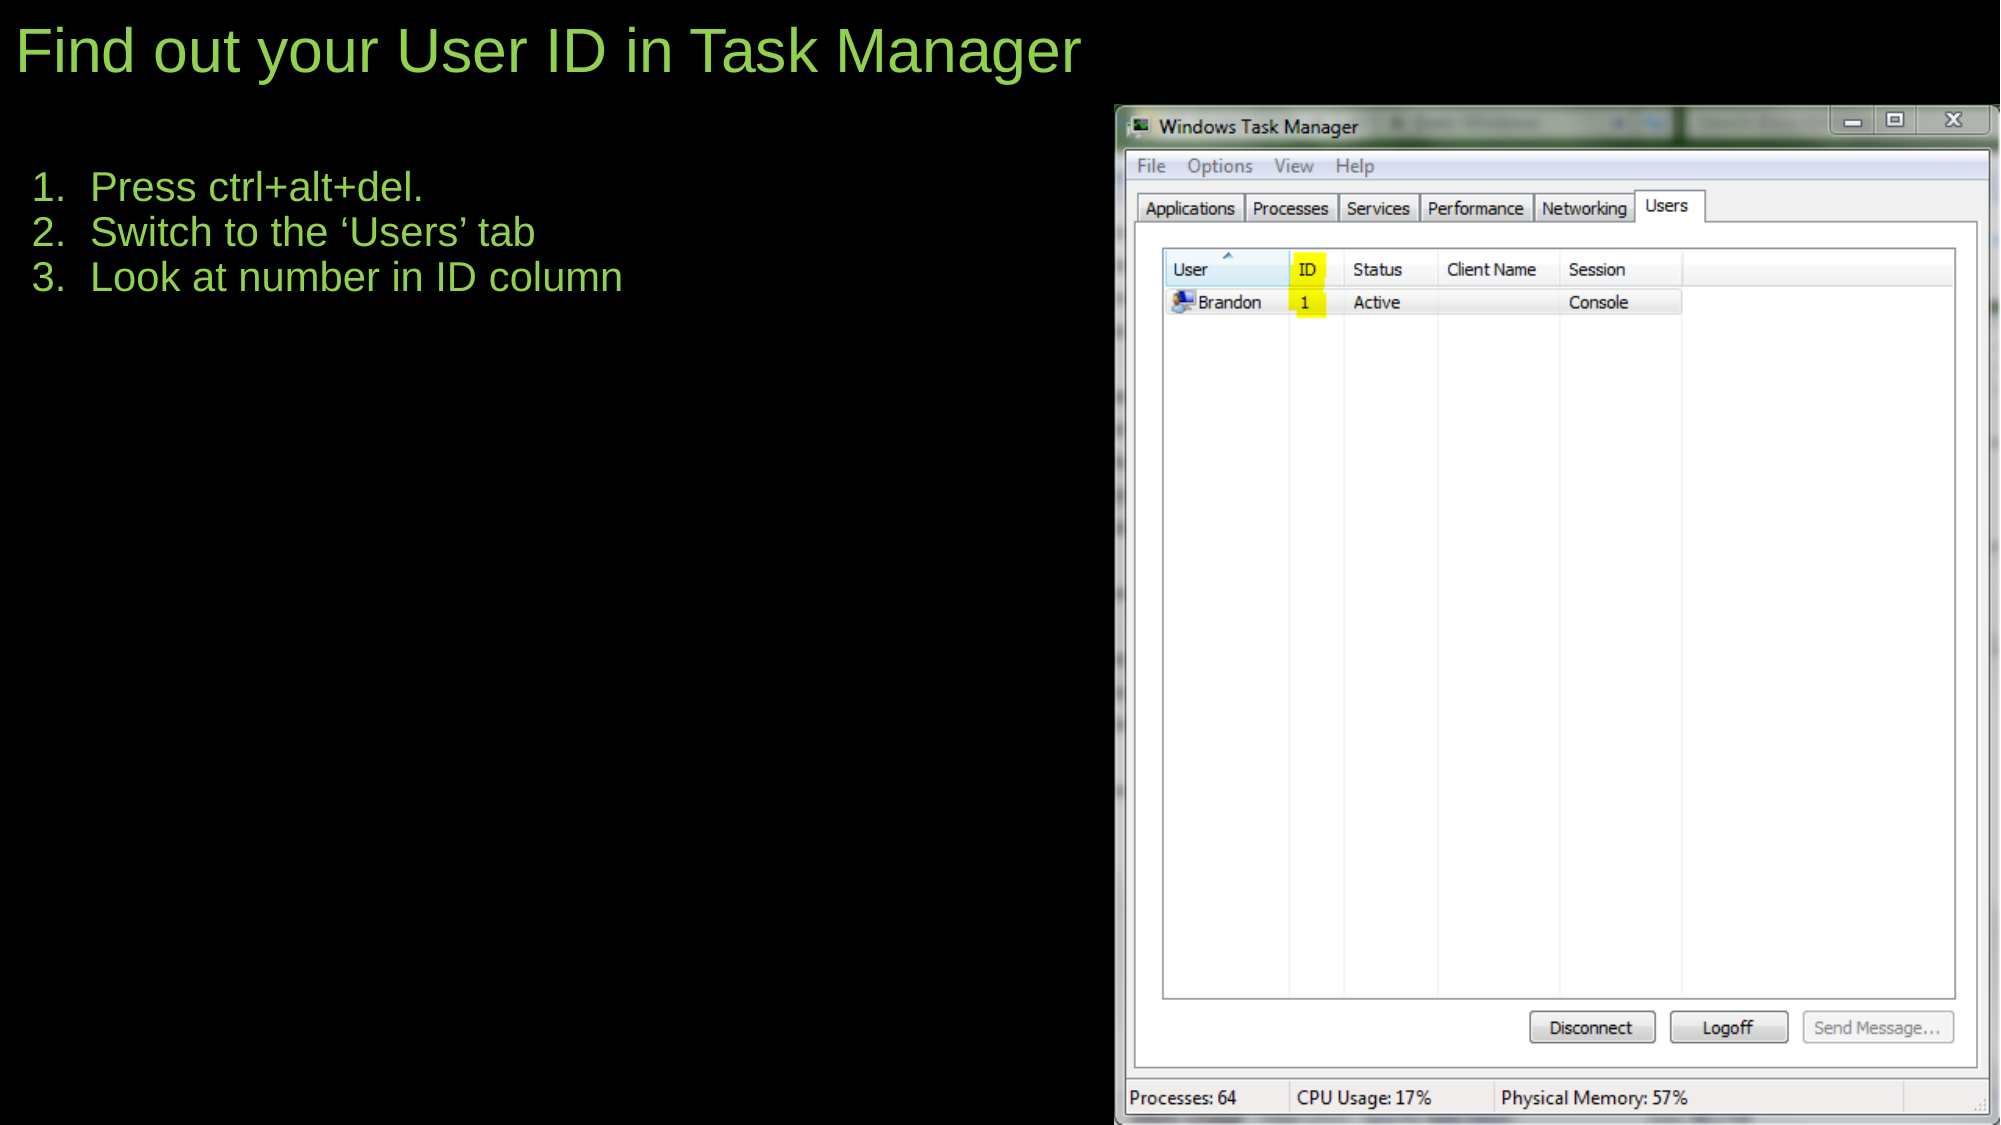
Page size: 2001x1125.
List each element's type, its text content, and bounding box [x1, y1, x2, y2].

picture [1113, 104, 2000, 1125]
list Press ctrl+alt+del. Switch to the ‘Users’ tab Look at number in ID column [0, 149, 794, 975]
title Find out your User ID in Task Manager [0, 0, 1500, 102]
